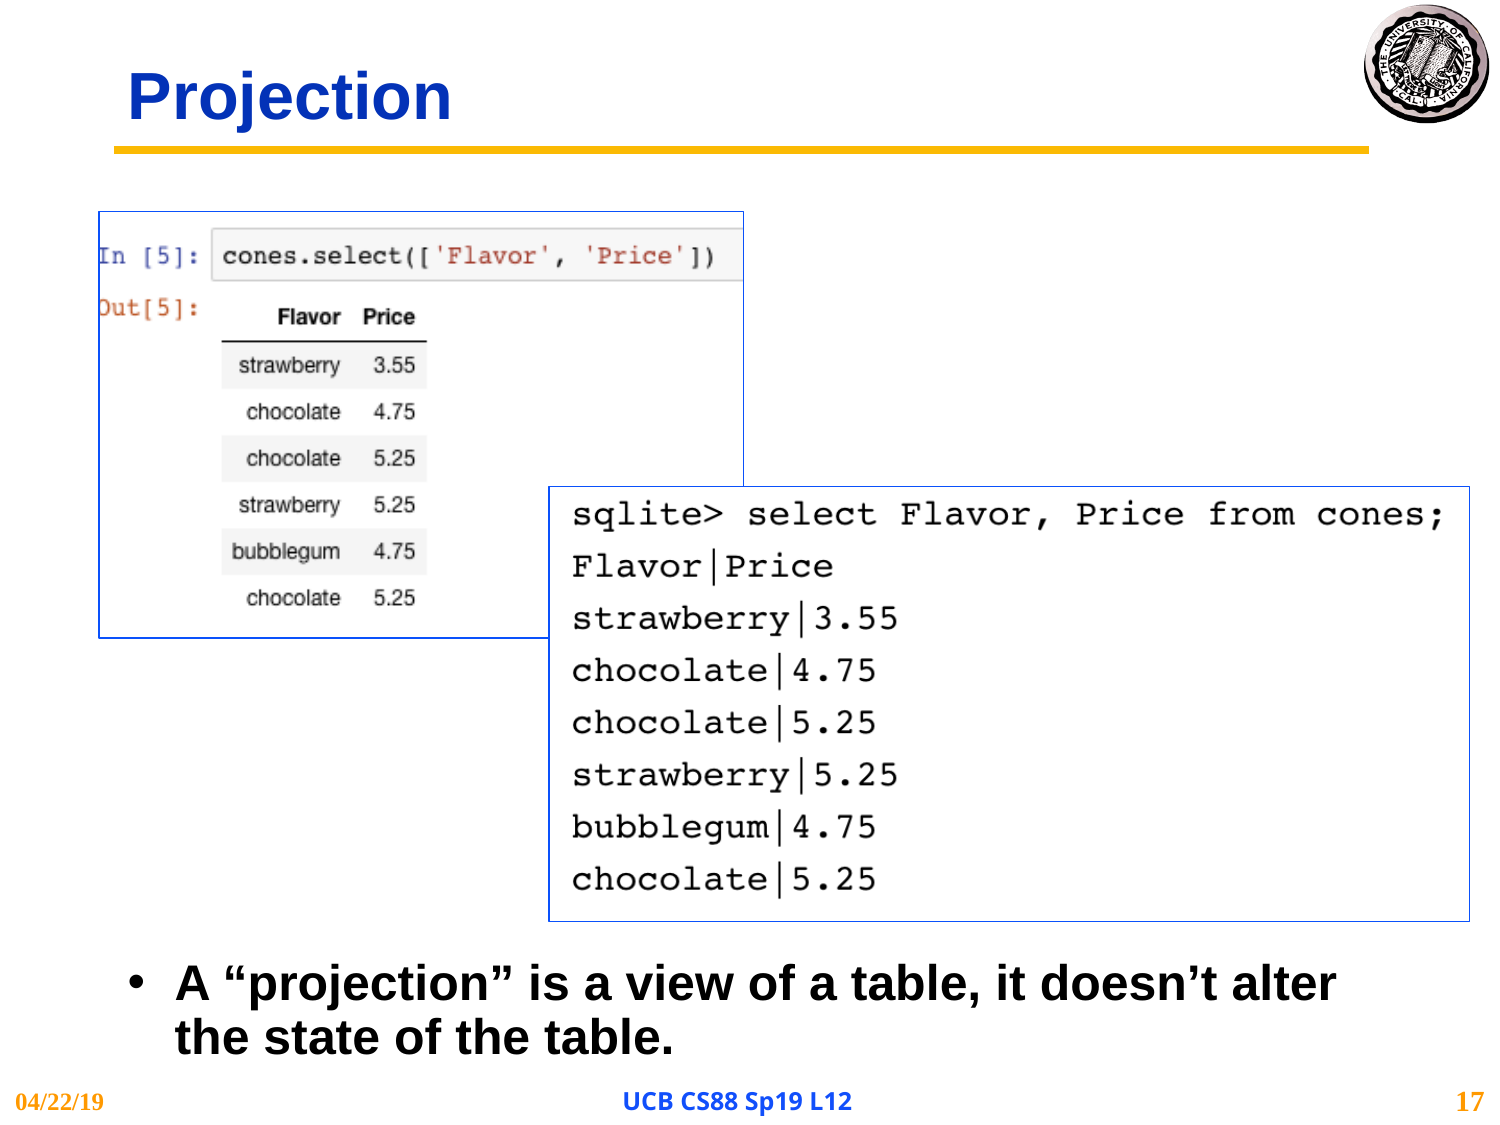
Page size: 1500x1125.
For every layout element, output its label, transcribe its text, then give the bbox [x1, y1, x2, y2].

list A “projection” is a view of a table, it doesn’t alter the state of the table. [112, 950, 1363, 1038]
picture [1350, 0, 1500, 127]
slide_number 17 [1412, 1074, 1500, 1125]
title Projection [112, 37, 1375, 159]
picture [99, 212, 1469, 921]
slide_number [0, 1074, 250, 1125]
footer UCB CS88 Sp19 L12 [500, 1074, 975, 1125]
